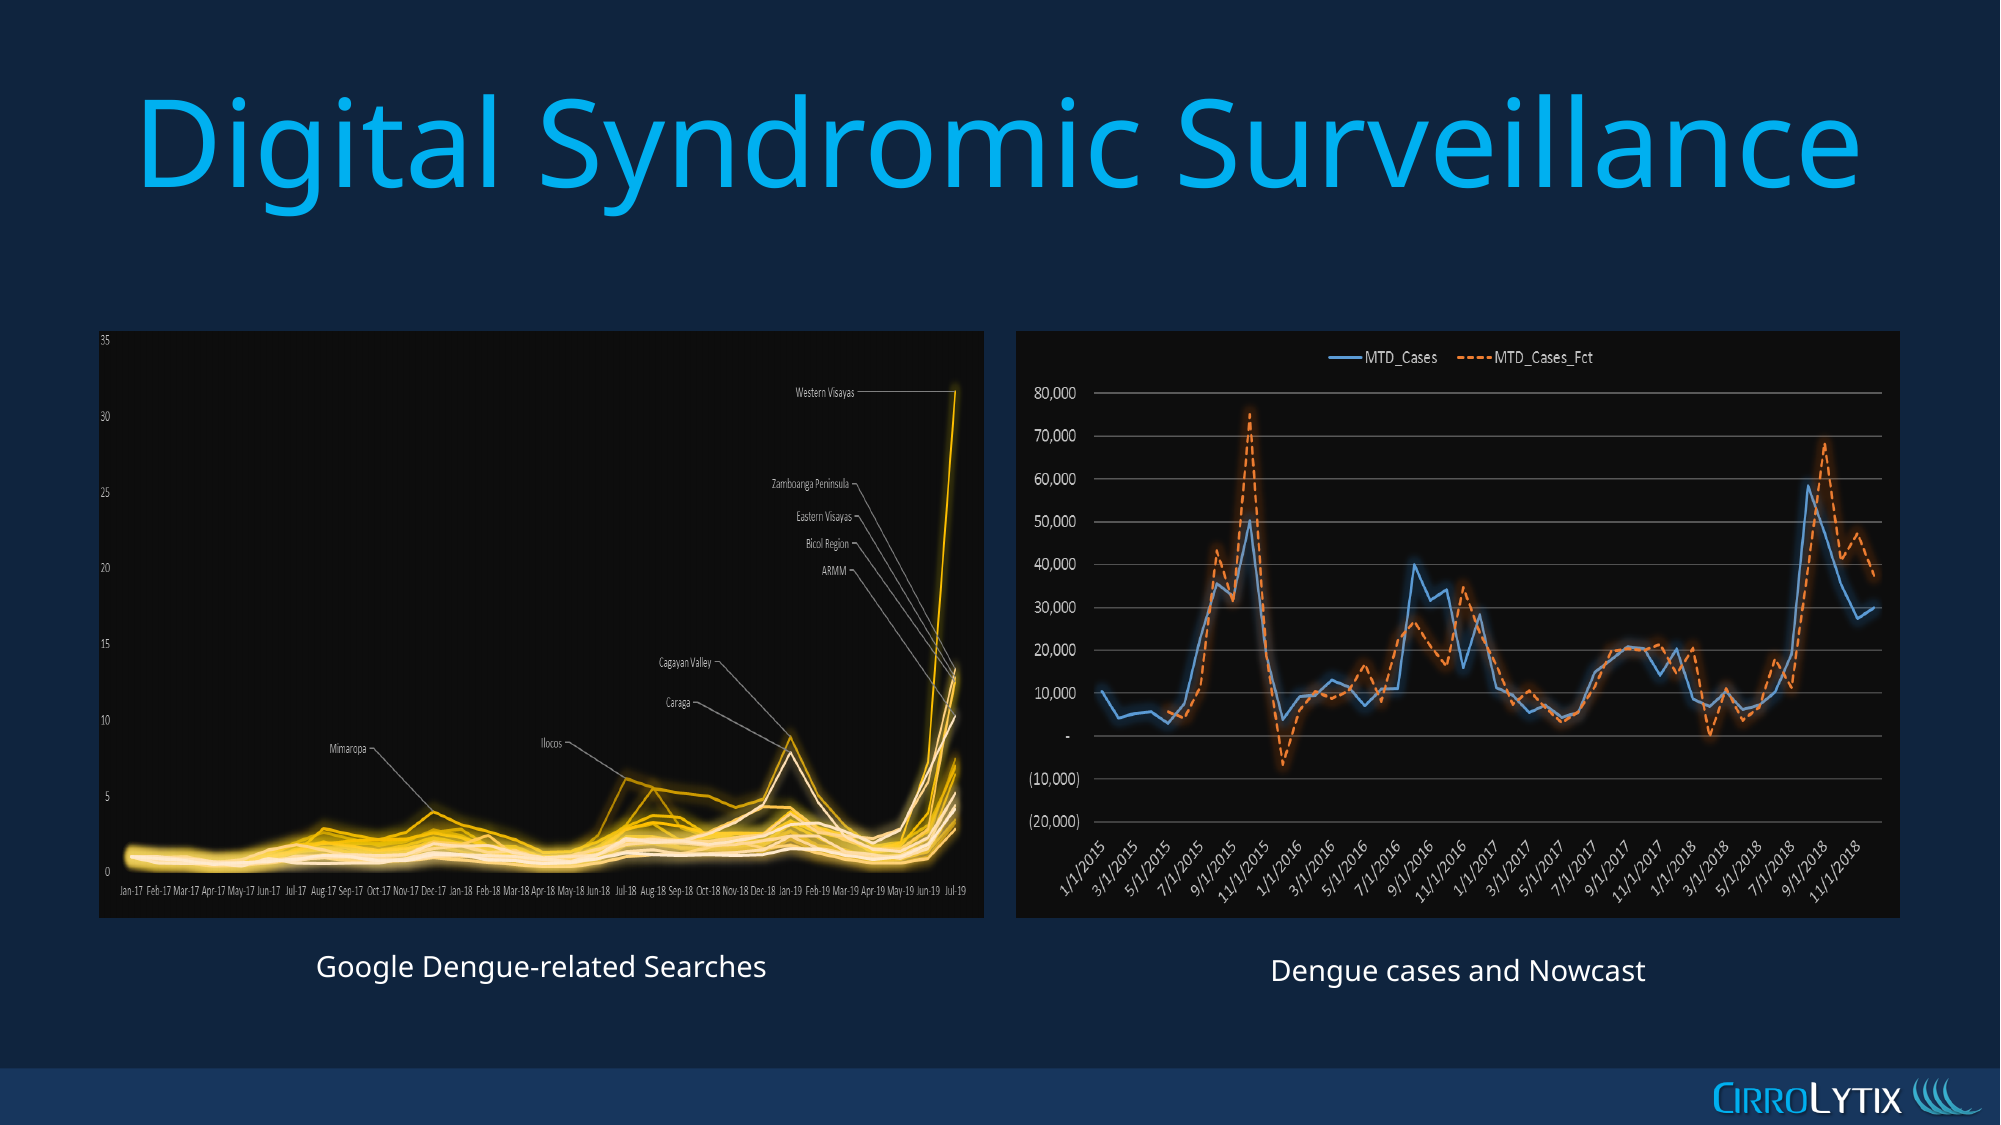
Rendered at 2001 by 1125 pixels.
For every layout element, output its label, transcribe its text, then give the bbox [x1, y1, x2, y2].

picture [99, 330, 984, 919]
picture [1682, 1054, 1983, 1125]
text_box Dengue cases and Nowcast [1097, 944, 1820, 995]
text_box Google Dengue-related Searches [180, 940, 903, 991]
title Digital Syndromic Surveillance [99, 45, 1900, 233]
picture [1016, 330, 1901, 919]
